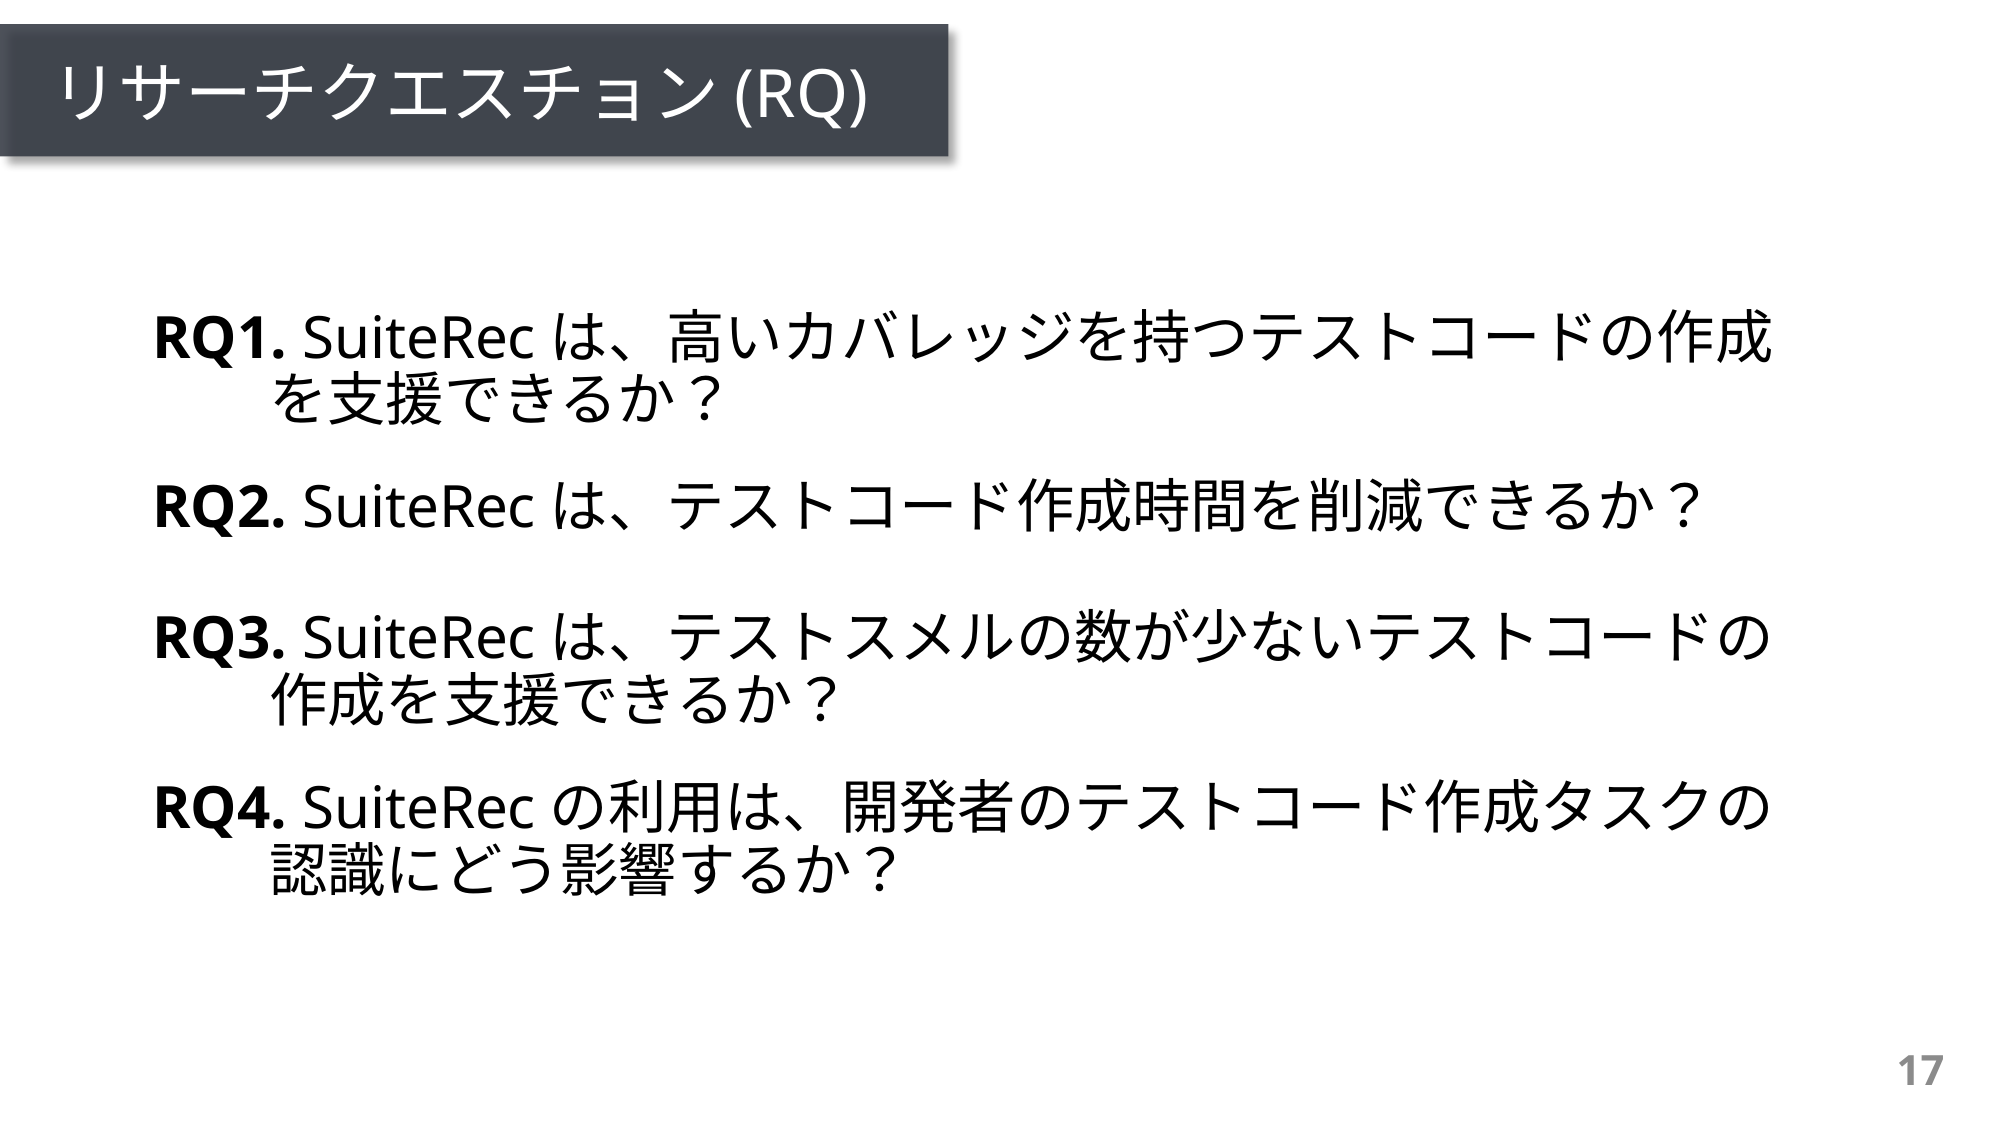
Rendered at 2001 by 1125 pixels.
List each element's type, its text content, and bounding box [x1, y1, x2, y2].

title リサーチクエスチョン(RQ) [36, 36, 957, 156]
list RQ1. SuiteRecは、高いカバレッジを持つテストコードの作成 を支援できるか？ RQ2. SuiteRecは、テストコード作成時間を削減できるか？ RQ3. SuiteRecは、テストスメルの数が少ないテストコードの 作成を支援できるか？ RQ4. SuiteRecの利用は、開発者のテストコード作成タスクの 認識にどう影響するか？ [137, 300, 1878, 943]
